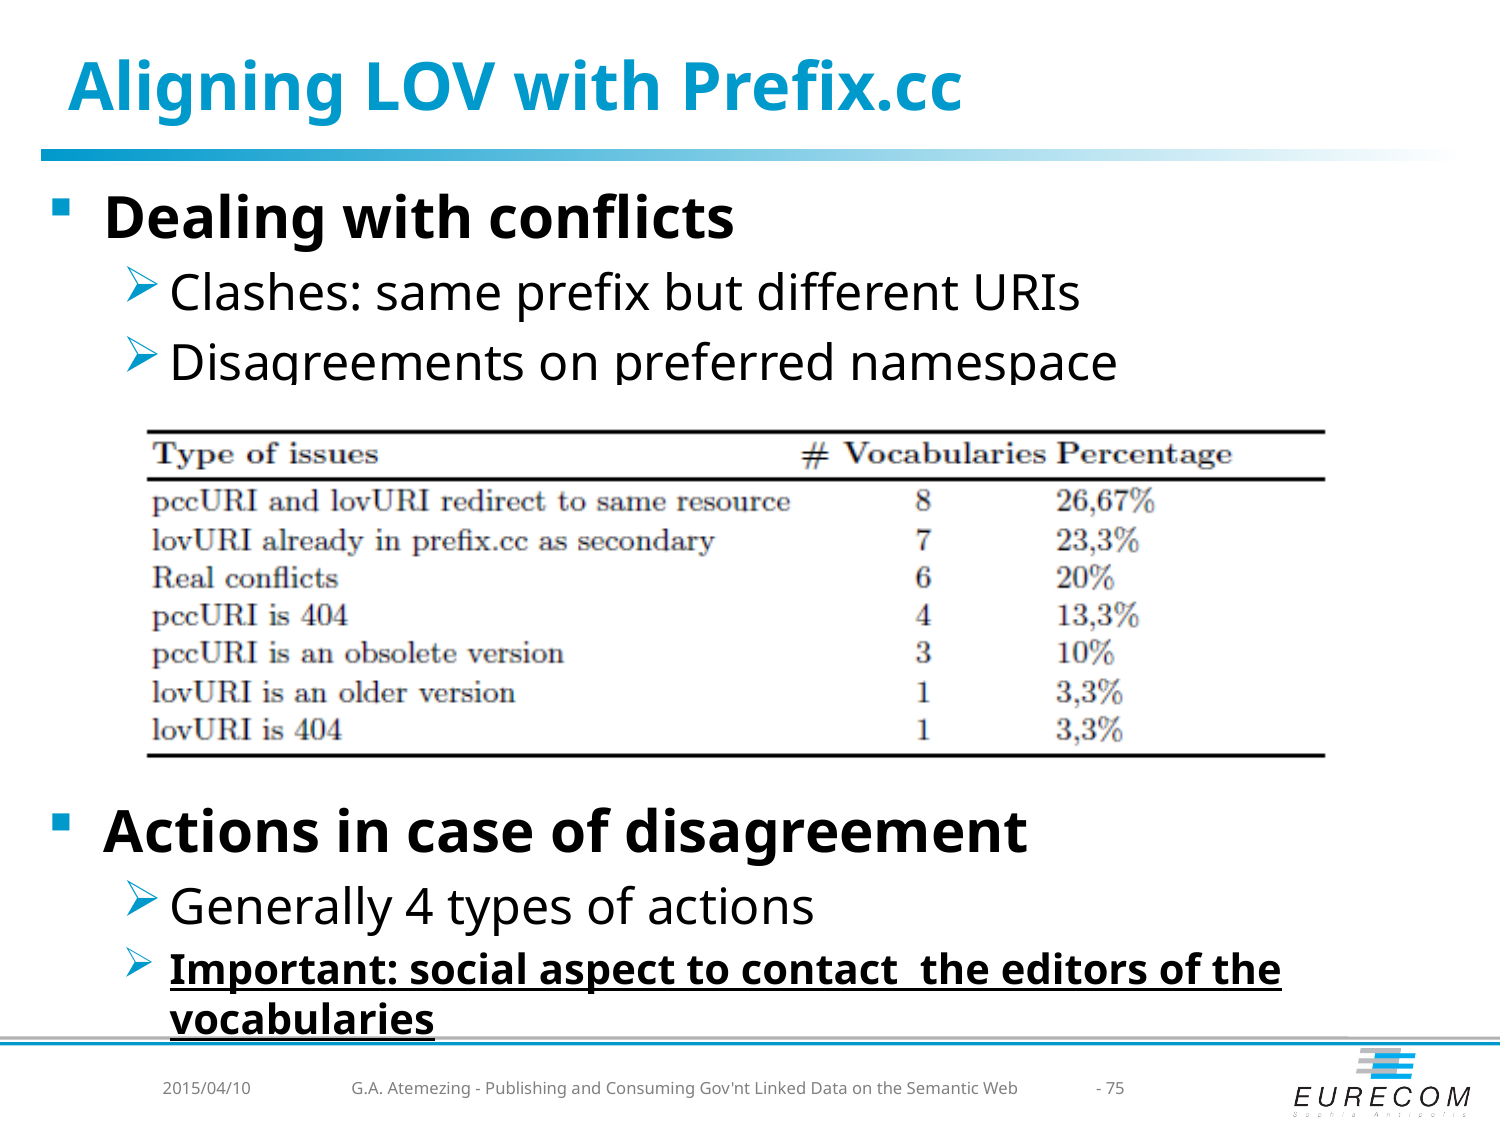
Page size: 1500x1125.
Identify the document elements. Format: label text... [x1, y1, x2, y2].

title Aligning LOV with Prefix.cc [52, 30, 1460, 138]
slide_number - 75 [1080, 1070, 1200, 1103]
list Dealing with conflicts Clashes: same prefix but different URIs Disagreements on preferred namespace [32, 172, 1451, 433]
picture [1293, 1048, 1477, 1118]
footer G.A. Atemezing - Publishing and Consuming Gov'nt Linked Data on the Semantic Web [336, 1070, 1069, 1107]
picture [114, 385, 1369, 764]
text_box Actions in case of disagreement Generally 4 types of actions Important: social aspect to contact the editors of the vocabularies [32, 786, 1451, 1047]
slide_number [147, 1070, 325, 1103]
